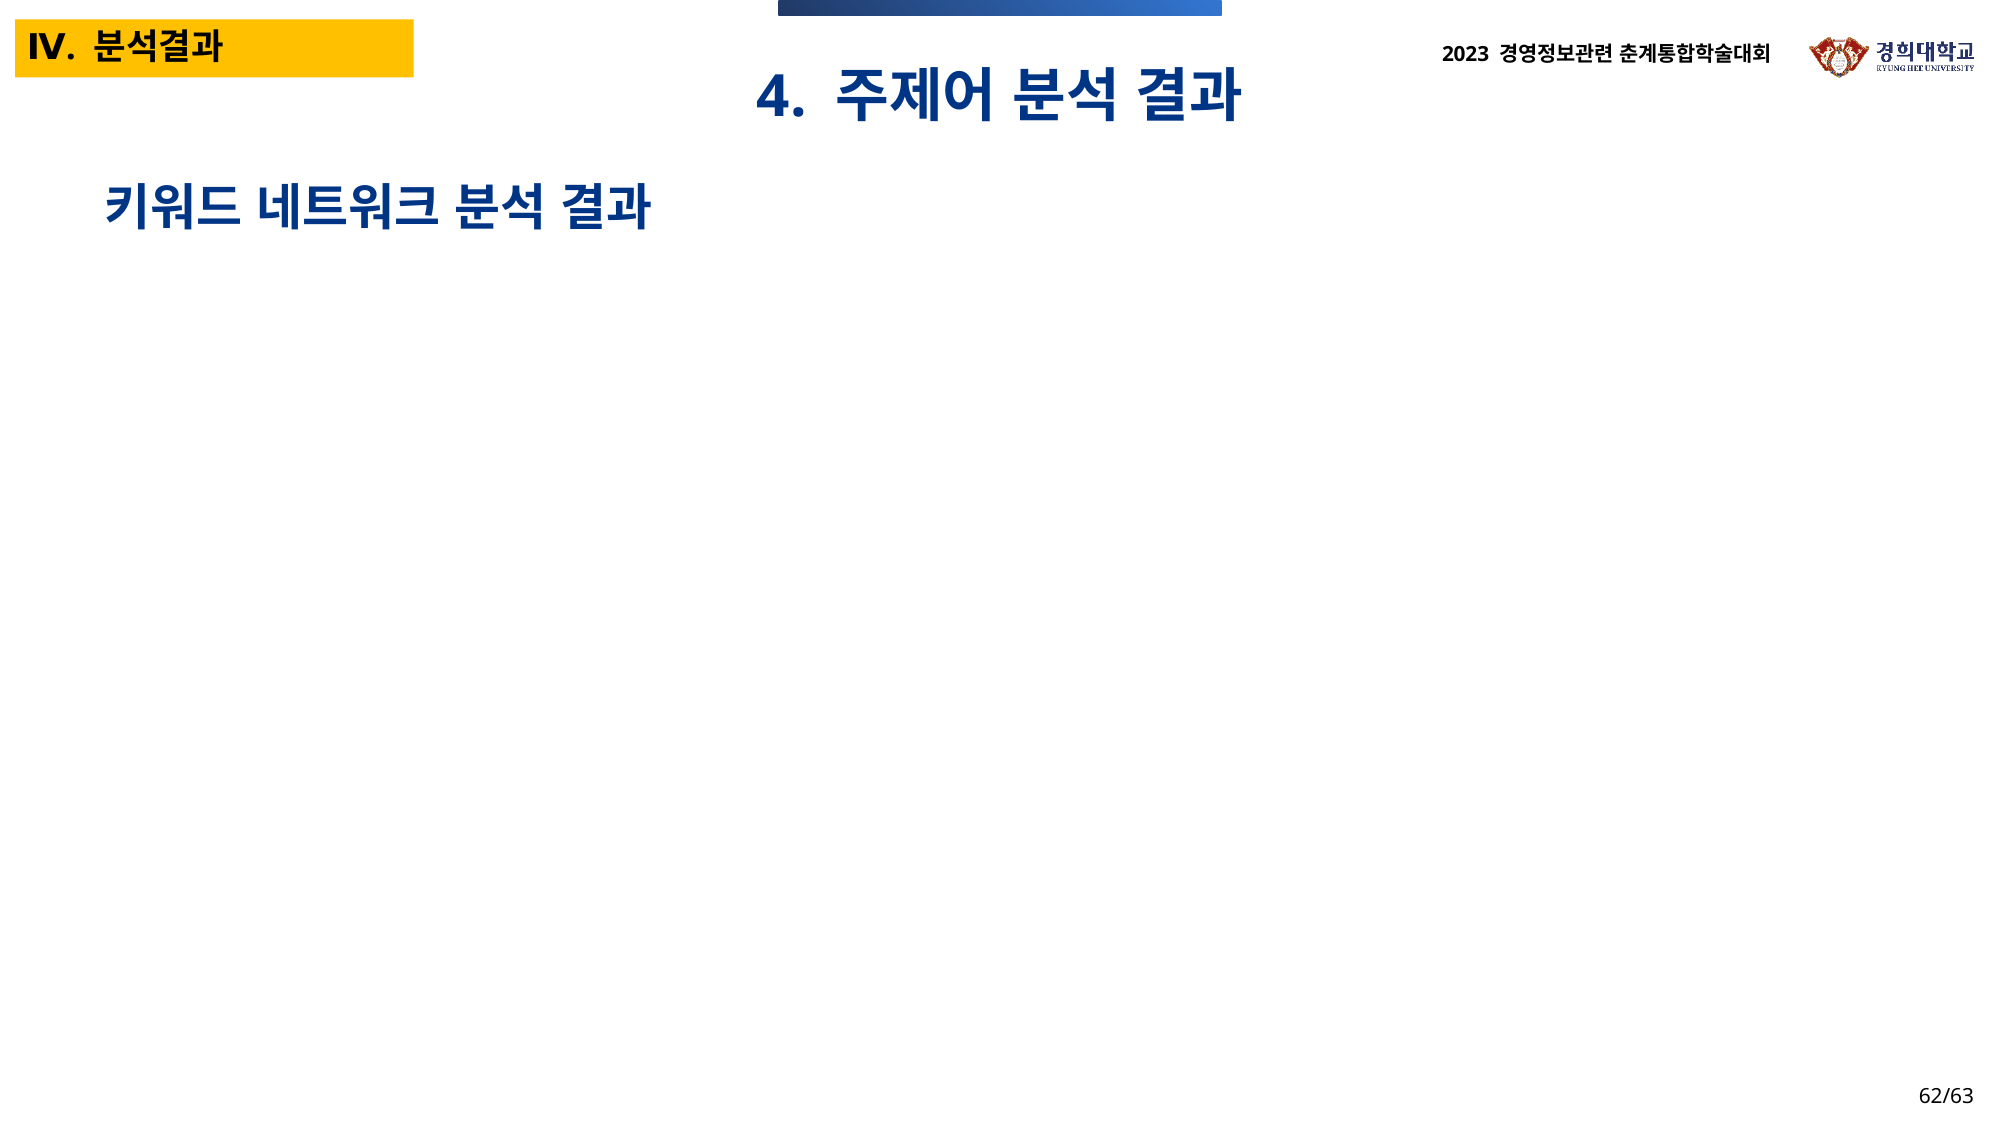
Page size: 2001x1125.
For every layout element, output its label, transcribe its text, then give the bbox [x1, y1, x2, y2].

text_box 4. 주제어 분석 결과 [540, 50, 1459, 136]
text_box [777, 0, 1223, 17]
text_box [15, 19, 414, 78]
text_box Ⅳ. 분석결과 [12, 16, 306, 74]
text_box 키워드 네트워크 분석 결과 [89, 167, 1494, 243]
slide_number 62/63 [1538, 1058, 1989, 1119]
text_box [1407, 33, 1974, 78]
